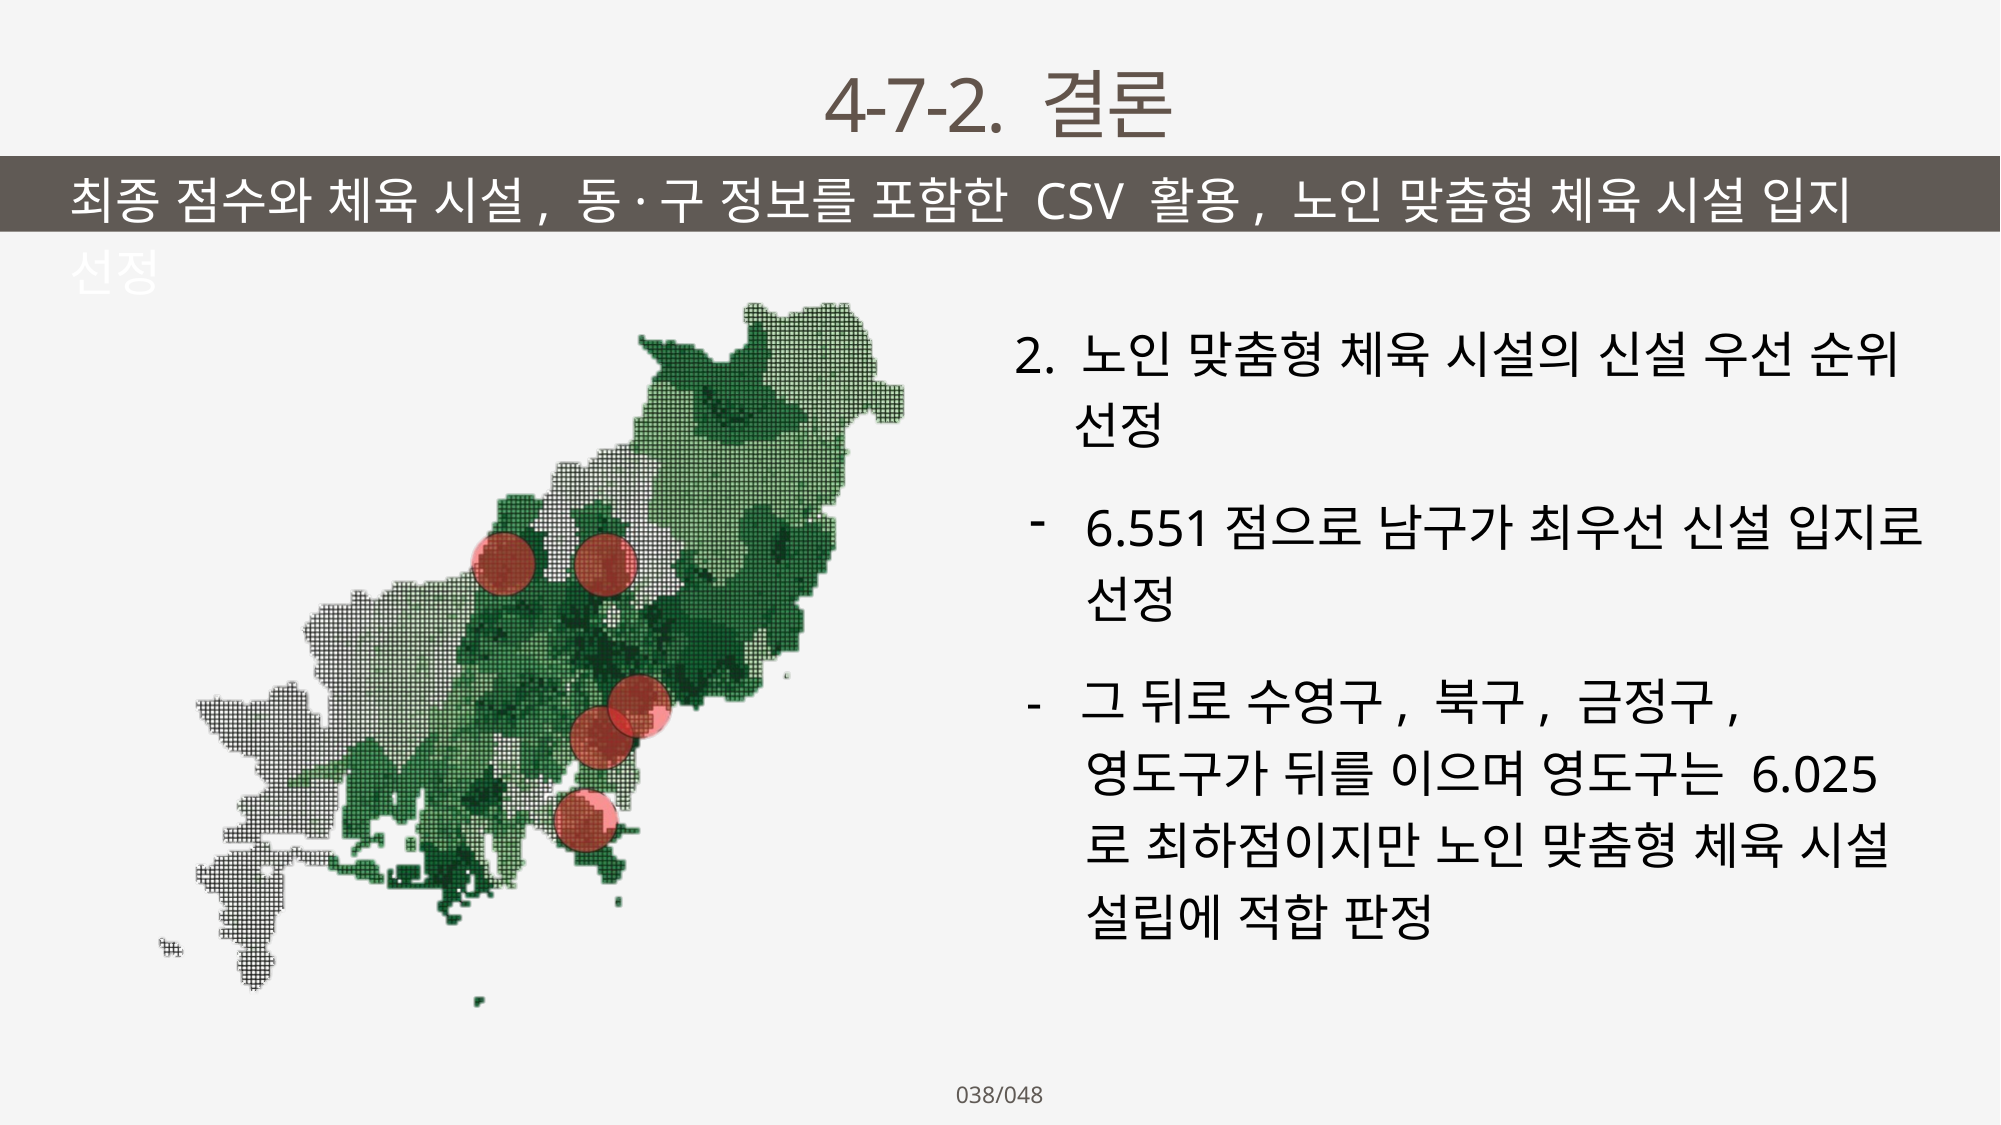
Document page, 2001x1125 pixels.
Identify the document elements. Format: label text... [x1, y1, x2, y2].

text_box [0, 155, 54, 233]
picture [126, 294, 935, 1015]
text_box 038/048 [941, 1073, 1059, 1116]
text_box 2. 노인 맞춤형 체육 시설의 신설 우선 순위 선정 6.551점으로 남구가 최우선 신설 입지로 선정 - 그 뒤로 수영구, 북구, 금정구, 영도구가 뒤를 이으며 영도구는 6.025로 최하점이지만 노인 맞춤형 체육 시설 설립에 적합 판정 [999, 309, 1951, 955]
text_box 최종 점수와 체육 시설, 동·구 정보를 포함한 CSV 활용, 노인 맞춤형 체육 시설 입지 선정 [54, 149, 1959, 309]
text_box [1959, 155, 2000, 233]
text_box 4-7-2. 결론 [517, 50, 1483, 149]
